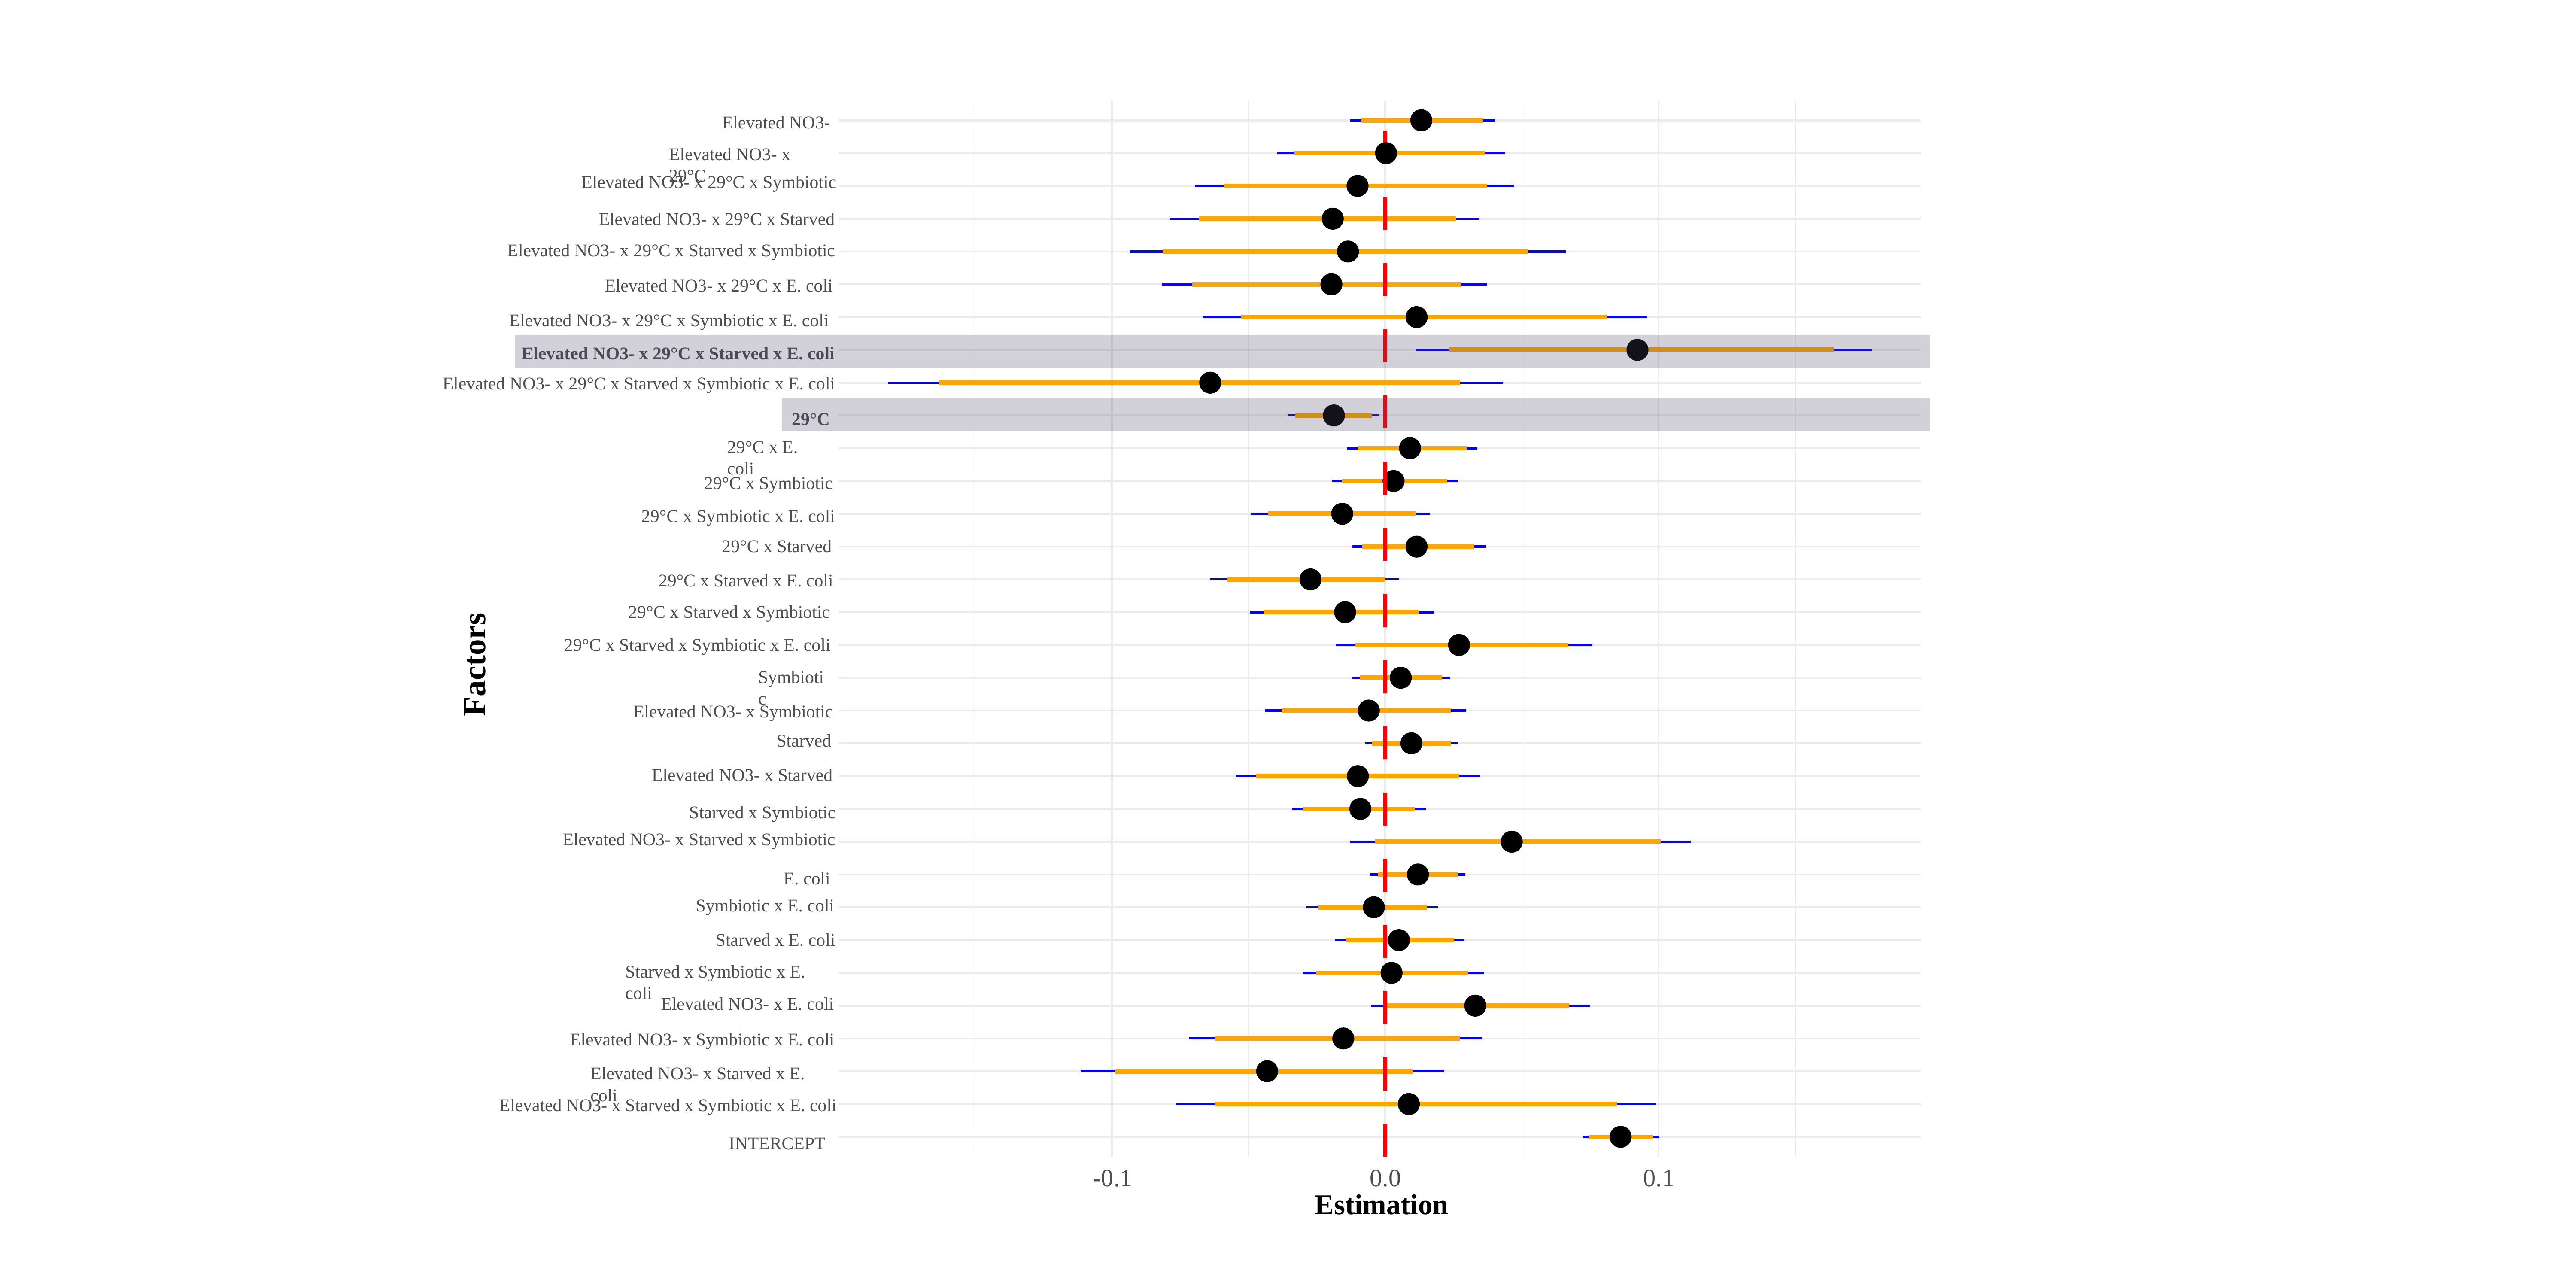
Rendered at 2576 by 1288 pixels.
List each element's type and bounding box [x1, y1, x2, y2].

text_box [1921, 334, 1931, 369]
text_box [838, 100, 1921, 1157]
text_box [1921, 397, 1931, 432]
text_box [215, 24, 1930, 1250]
text_box [436, 107, 1682, 1224]
